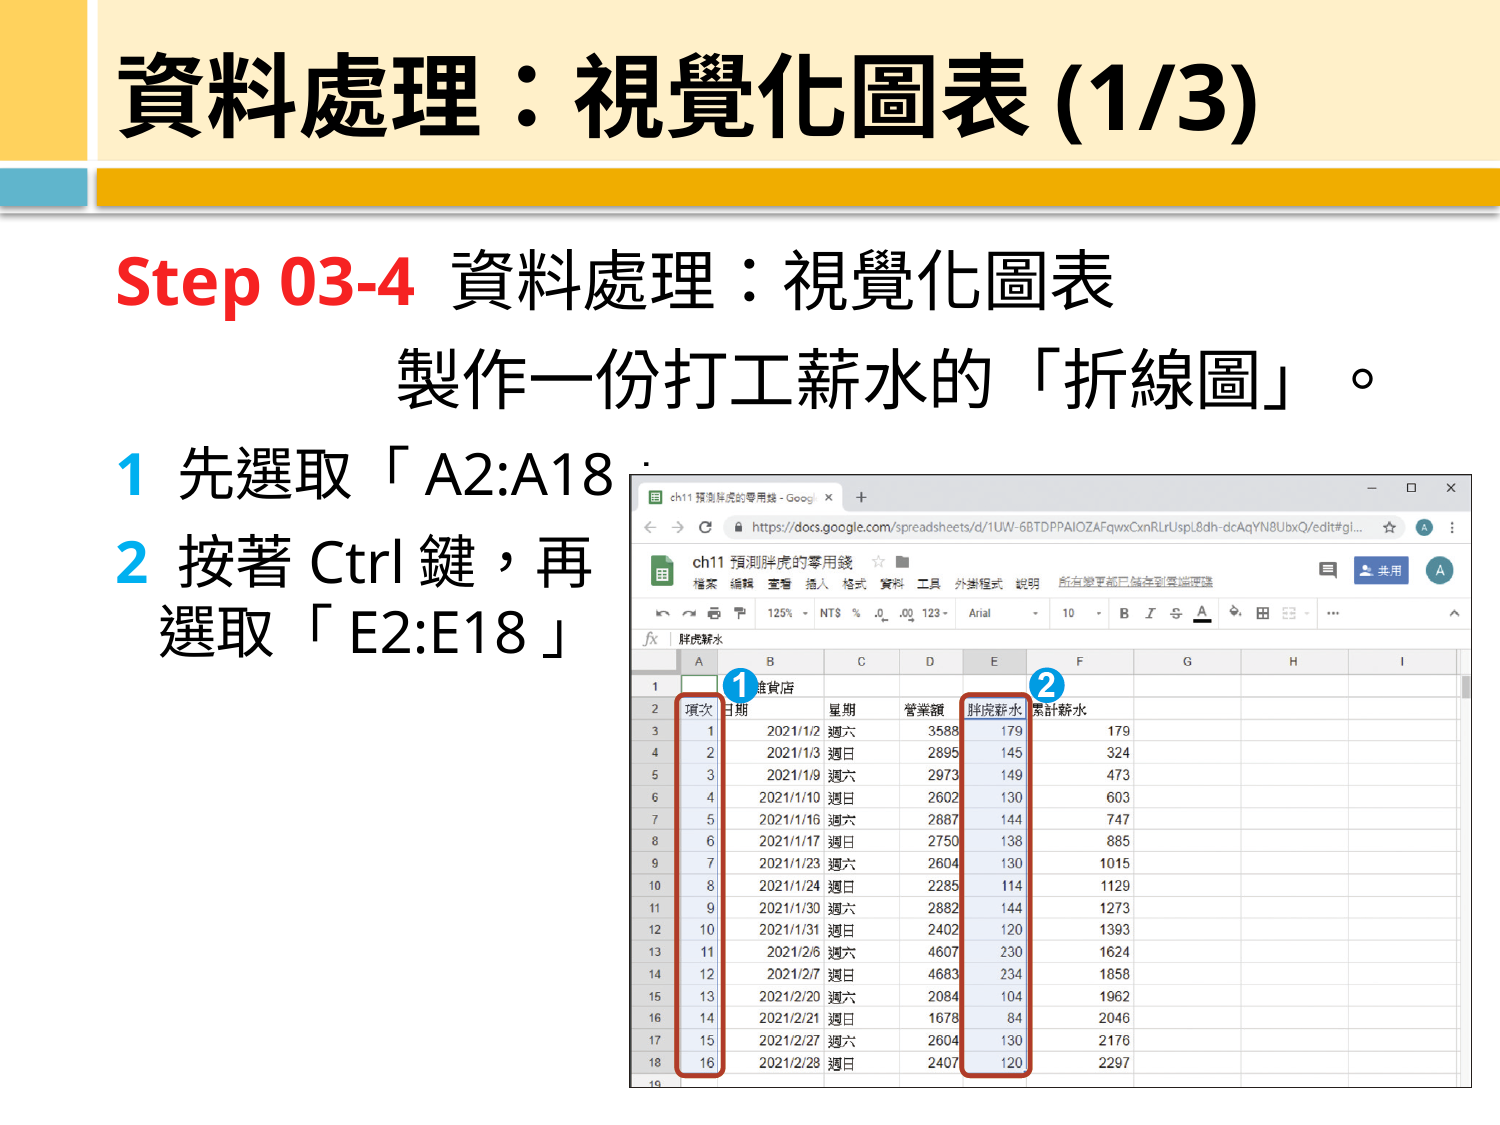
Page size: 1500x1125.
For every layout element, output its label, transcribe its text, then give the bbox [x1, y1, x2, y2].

picture [624, 466, 1477, 1095]
list Step 03-4 資料處理：視覺化圖表 製作一份打工薪水的「折線圖」。 1 先選取「A2:A18」 2 按著Ctrl鍵，再 選取「E2:E18」 [100, 231, 1438, 1024]
title 資料處理：視覺化圖表(1/3) [100, 26, 1438, 161]
